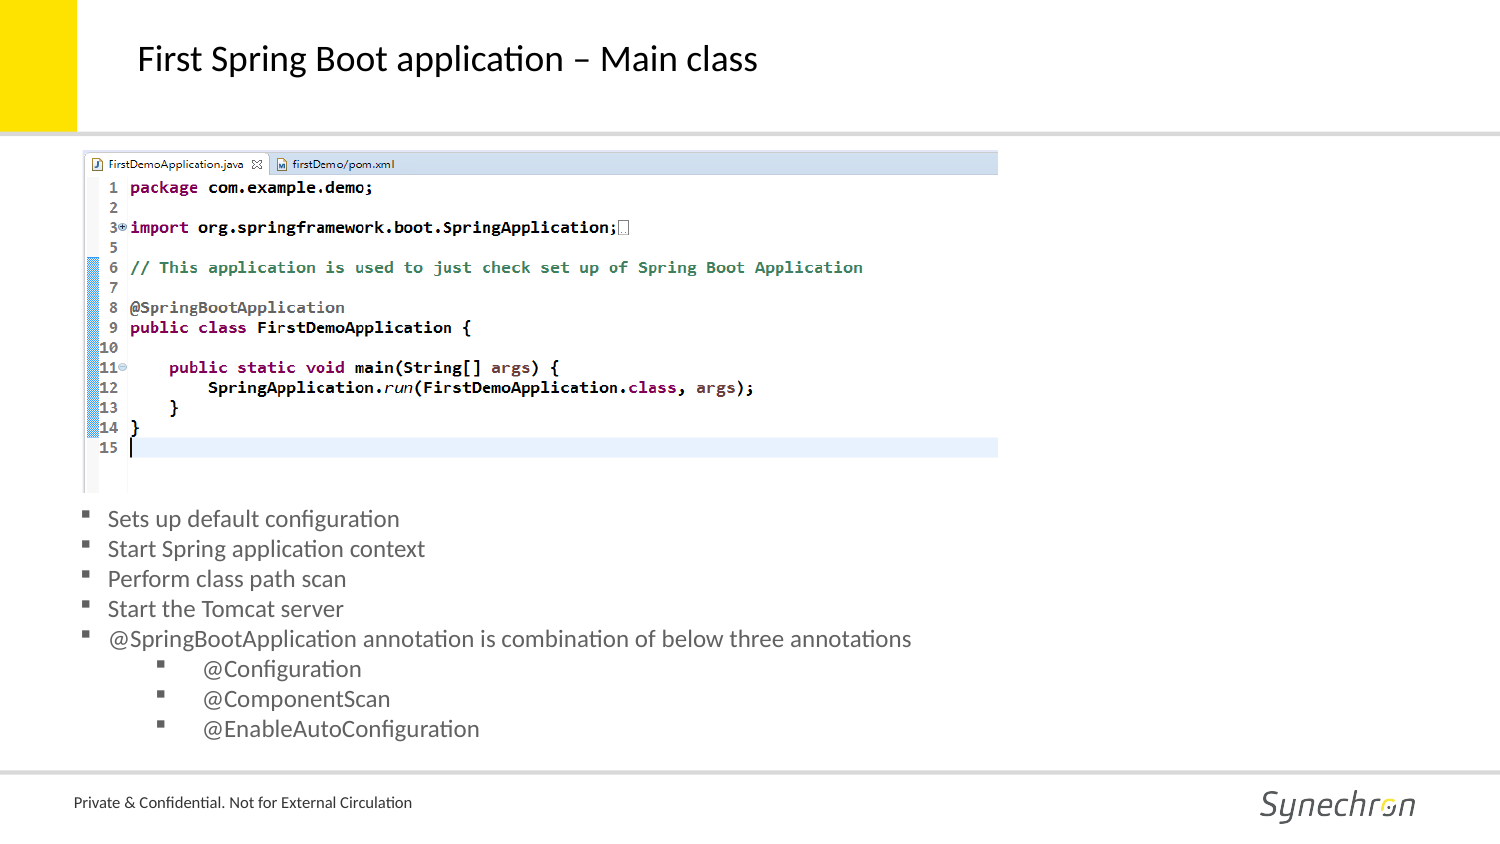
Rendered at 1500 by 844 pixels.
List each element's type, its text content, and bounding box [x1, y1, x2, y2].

picture [1260, 790, 1415, 824]
text_box First Spring Boot application – Main class [122, 26, 783, 86]
picture [82, 150, 999, 494]
text_box Sets up default configuration Start Spring application context Perform class path scan Start the Tomcat server @SpringBootApplication annotation is combination of below three annotations @Configuration @ComponentScan @EnableAutoConfiguration [65, 495, 929, 750]
